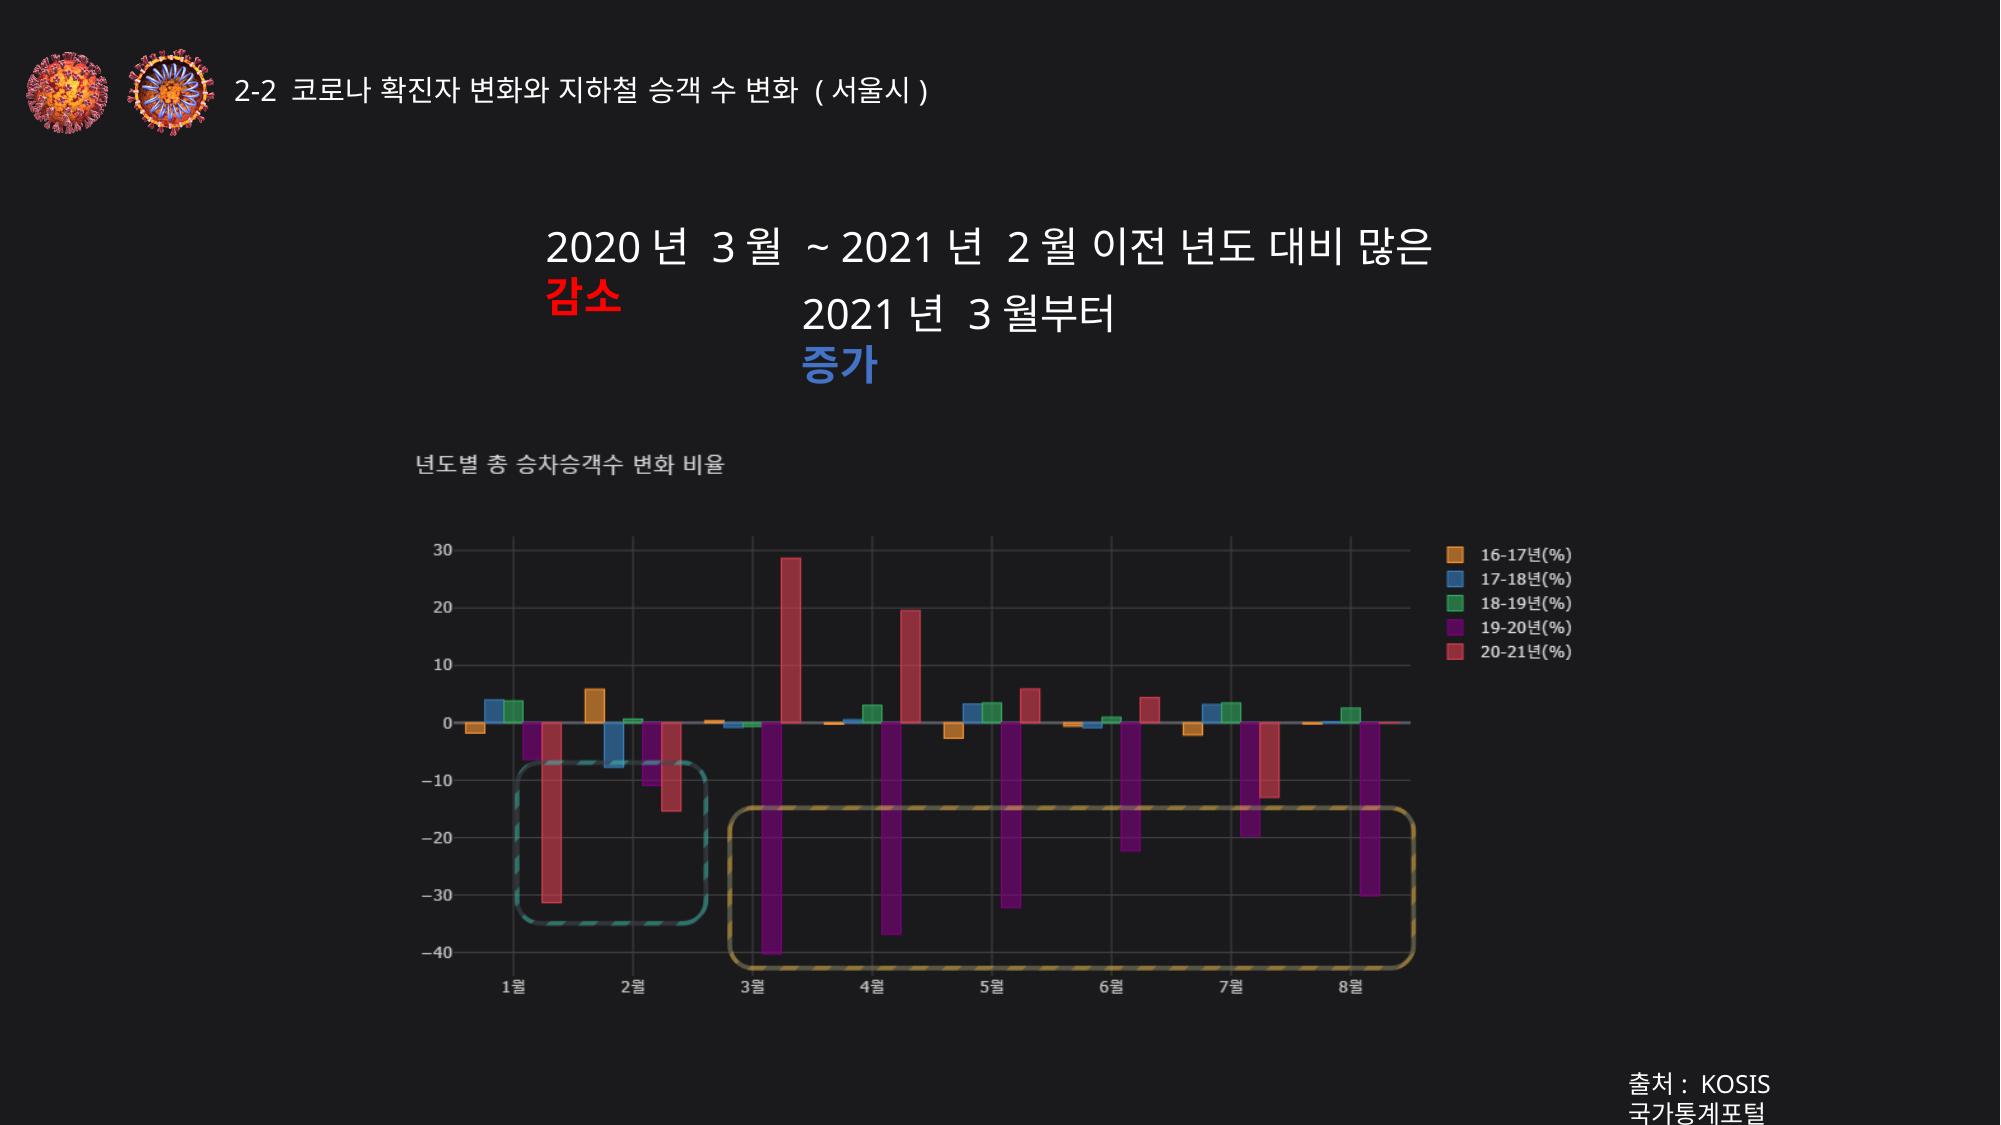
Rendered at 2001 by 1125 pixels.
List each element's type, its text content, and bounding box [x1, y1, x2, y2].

text_box 2020년 3월 ~ 2021년 2월 이전 년도 대비 많은 감소 [530, 213, 1473, 329]
text_box 출처: KOSIS 국가통계포털 [1614, 1061, 1934, 1125]
text_box 2021년 3월부터 증가 [787, 280, 1201, 396]
text_box 2-2 코로나 확진자 변화와 지하철 승객 수 변화 (서울시) [222, 64, 943, 115]
picture [19, 40, 222, 145]
picture [406, 444, 1594, 1012]
